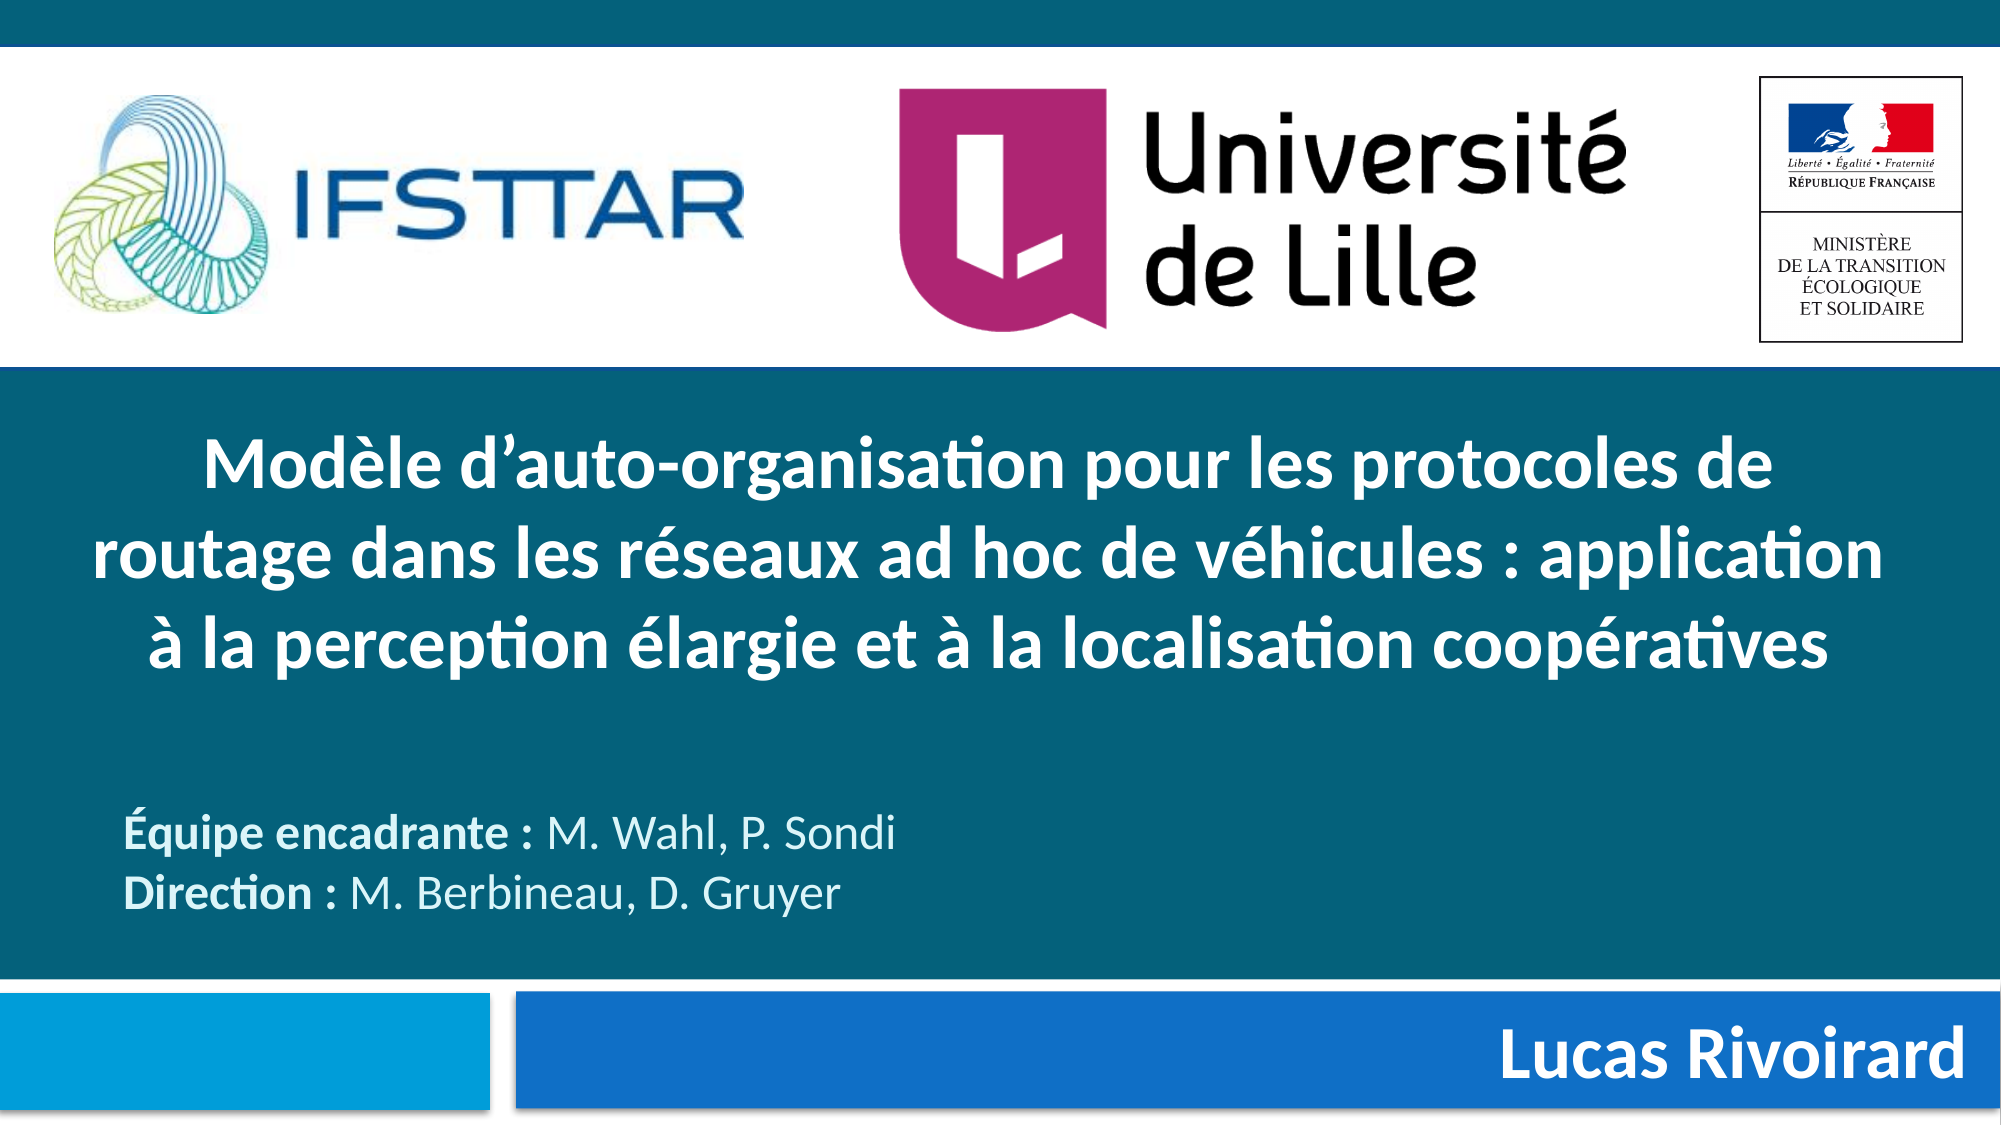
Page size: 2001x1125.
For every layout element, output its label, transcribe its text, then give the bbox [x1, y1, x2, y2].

title Modèle d’auto-organisation pour les protocoles de routage dans les réseaux ad hoc de véhicules : application à la perception élargie et à la localisation coopératives [71, 380, 1908, 692]
picture [899, 87, 1626, 332]
text_box [0, 44, 2000, 371]
text_box [889, 75, 1638, 344]
subtitle Lucas Rivoirard [516, 992, 1984, 1105]
picture [1759, 76, 1963, 343]
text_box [42, 76, 768, 343]
text_box Équipe encadrante : M. Wahl, P. Sondi Direction : M. Berbineau, D. Gruyer [108, 803, 1938, 916]
